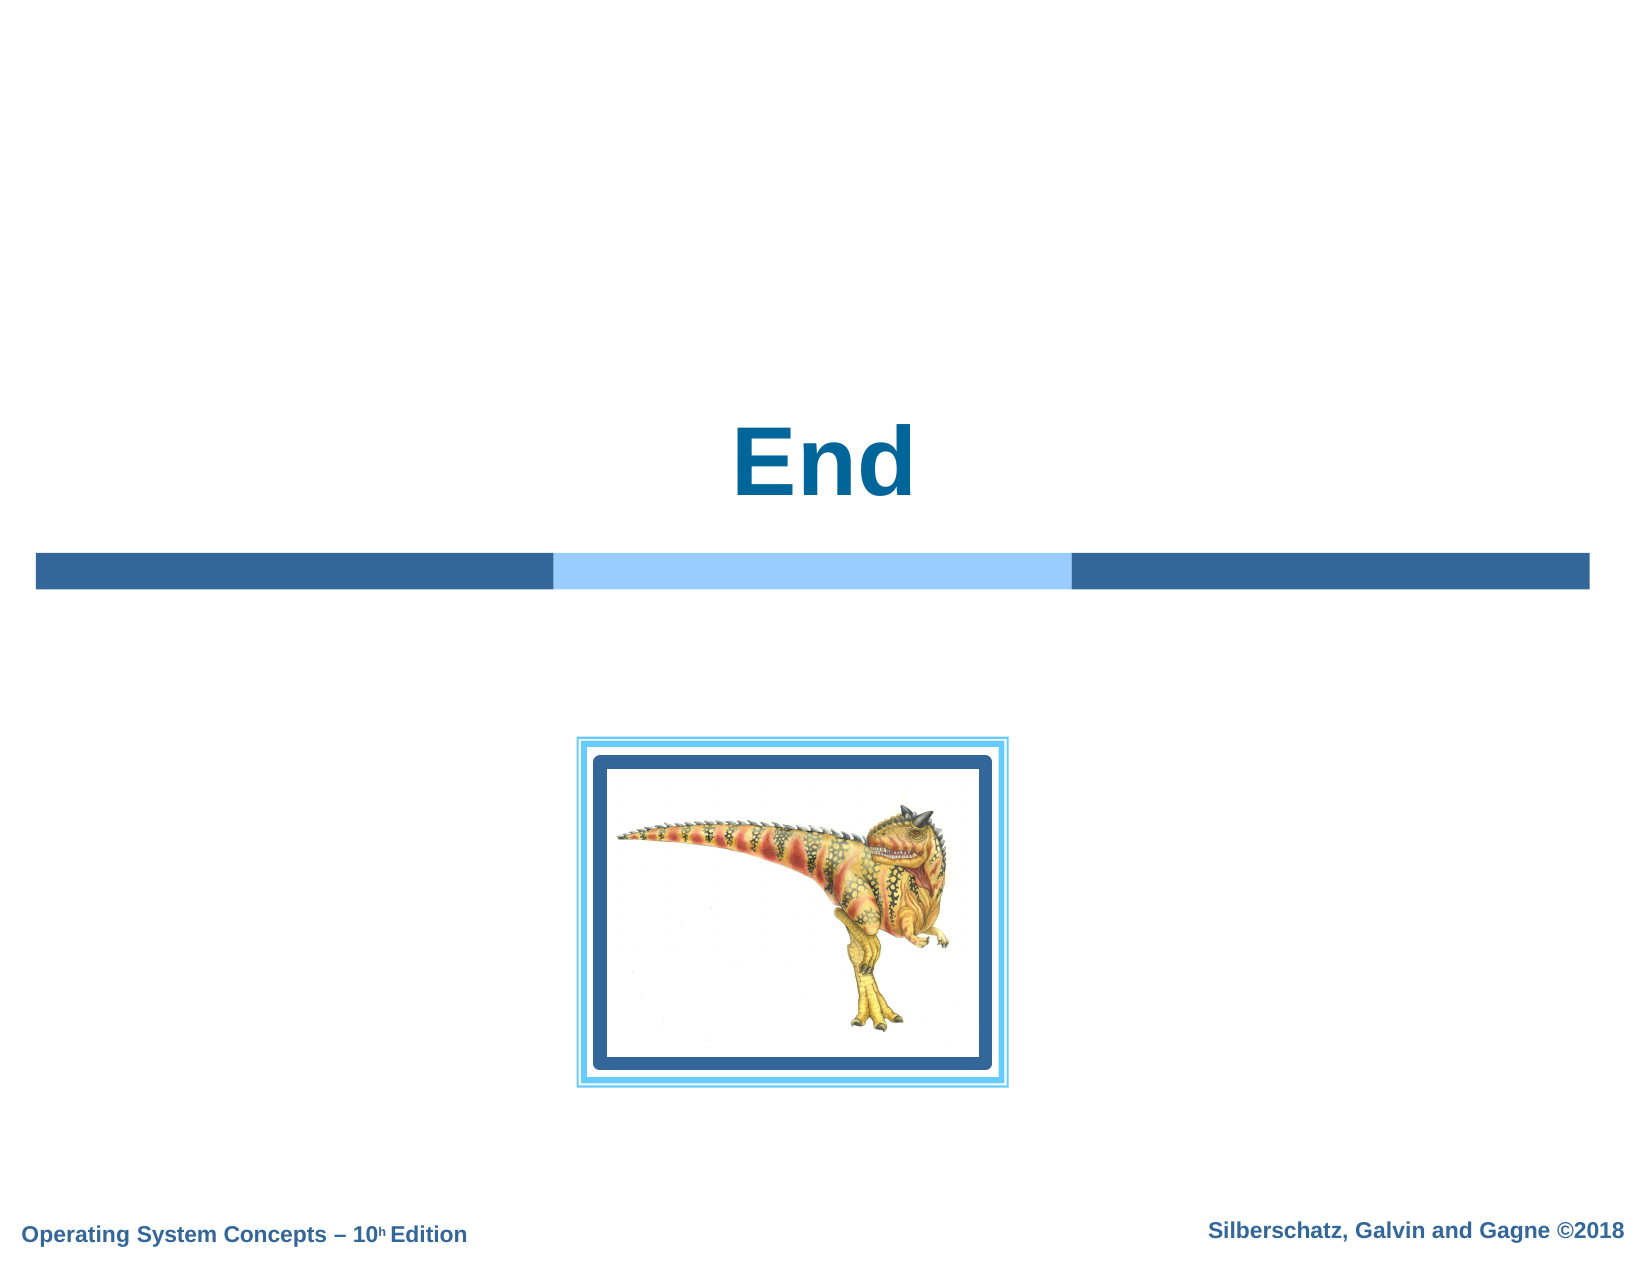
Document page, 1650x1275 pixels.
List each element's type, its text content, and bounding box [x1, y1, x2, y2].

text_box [35, 552, 1590, 590]
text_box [576, 736, 1010, 1088]
text_box End [729, 394, 921, 515]
text_box Operating System Concepts – 10h Edition [19, 1219, 474, 1248]
footer Silberschatz, Galvin and Gagne ©2018 [1206, 1215, 1626, 1275]
